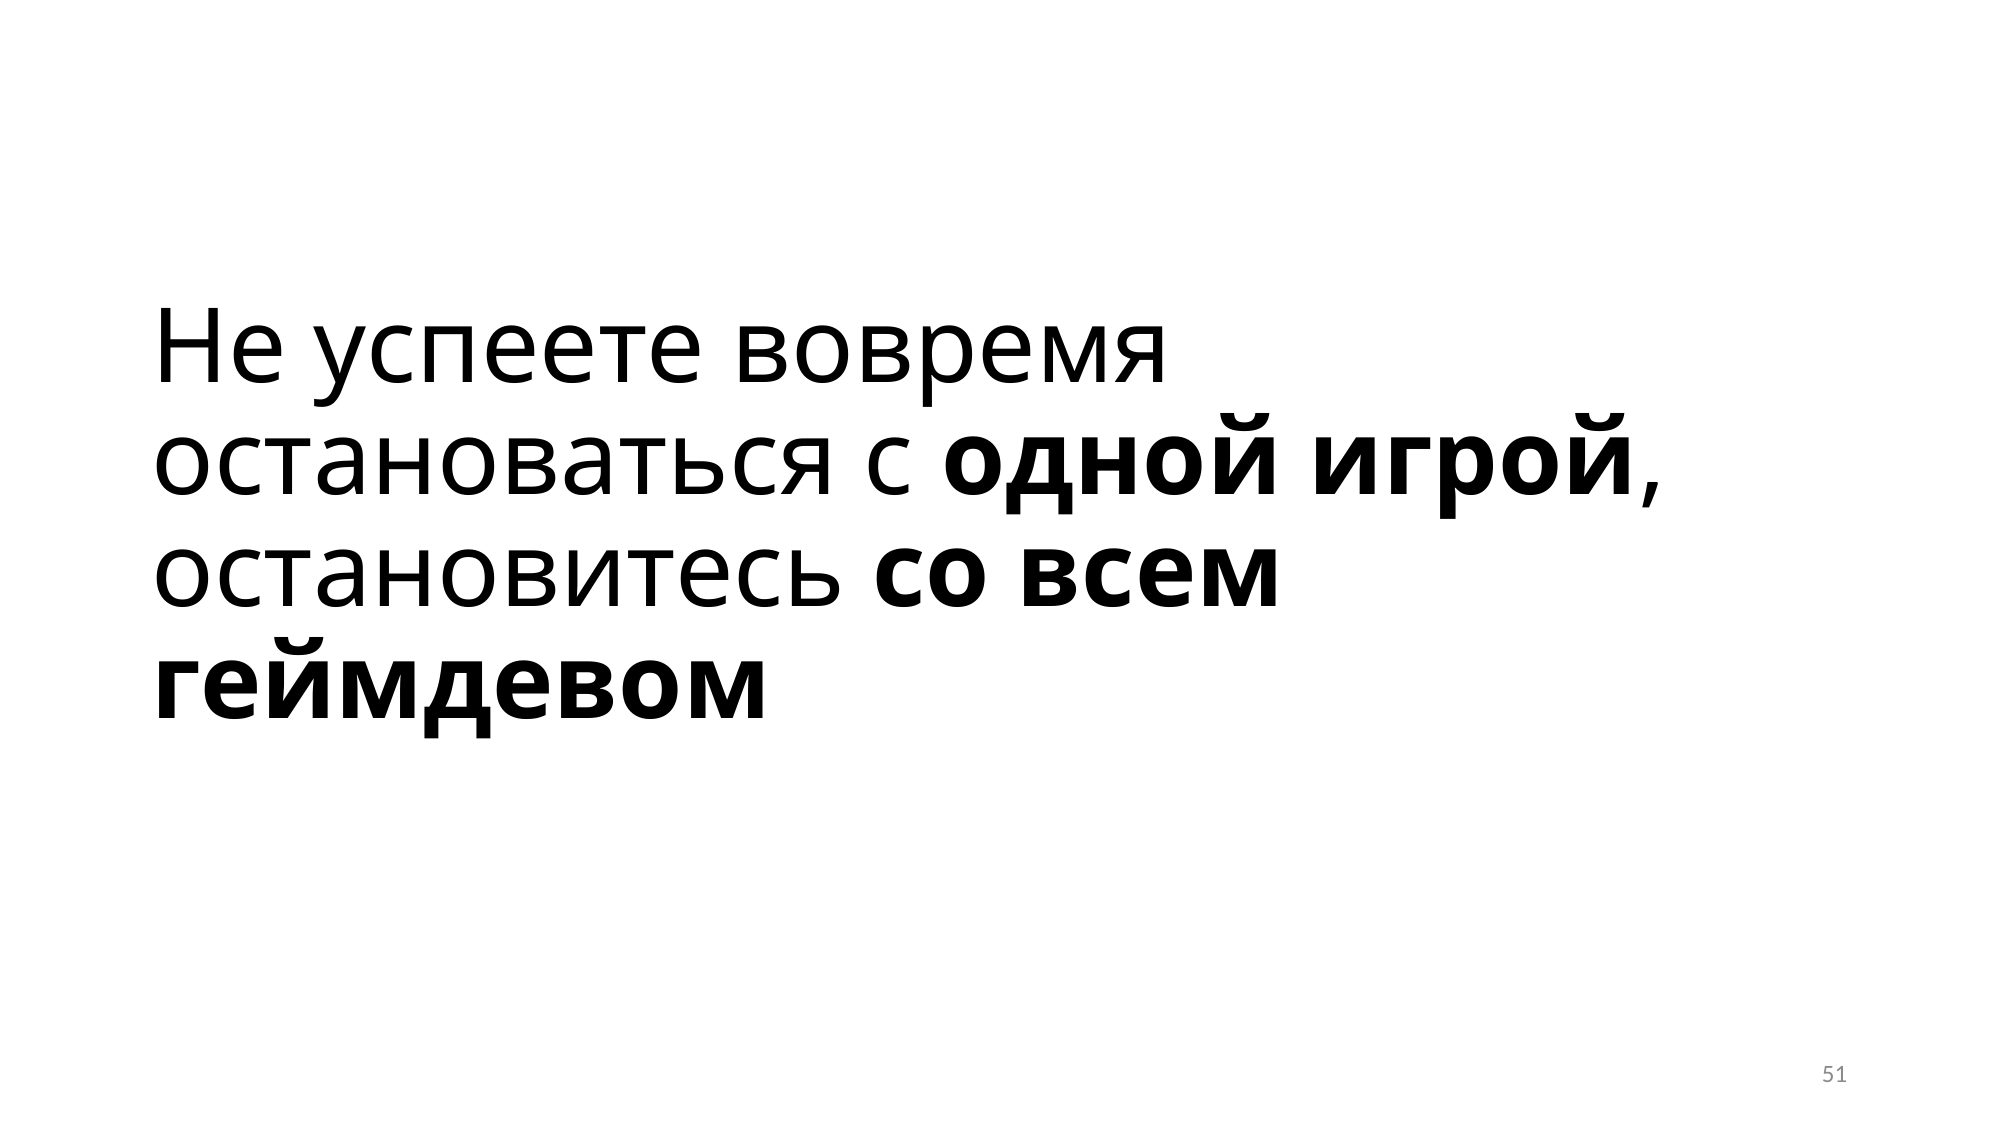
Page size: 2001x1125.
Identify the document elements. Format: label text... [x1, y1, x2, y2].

title Не успеете вовремя остановаться с одной игрой, остановитесь со всем геймдевом [136, 280, 1862, 749]
slide_number 51 [1412, 1042, 1863, 1103]
